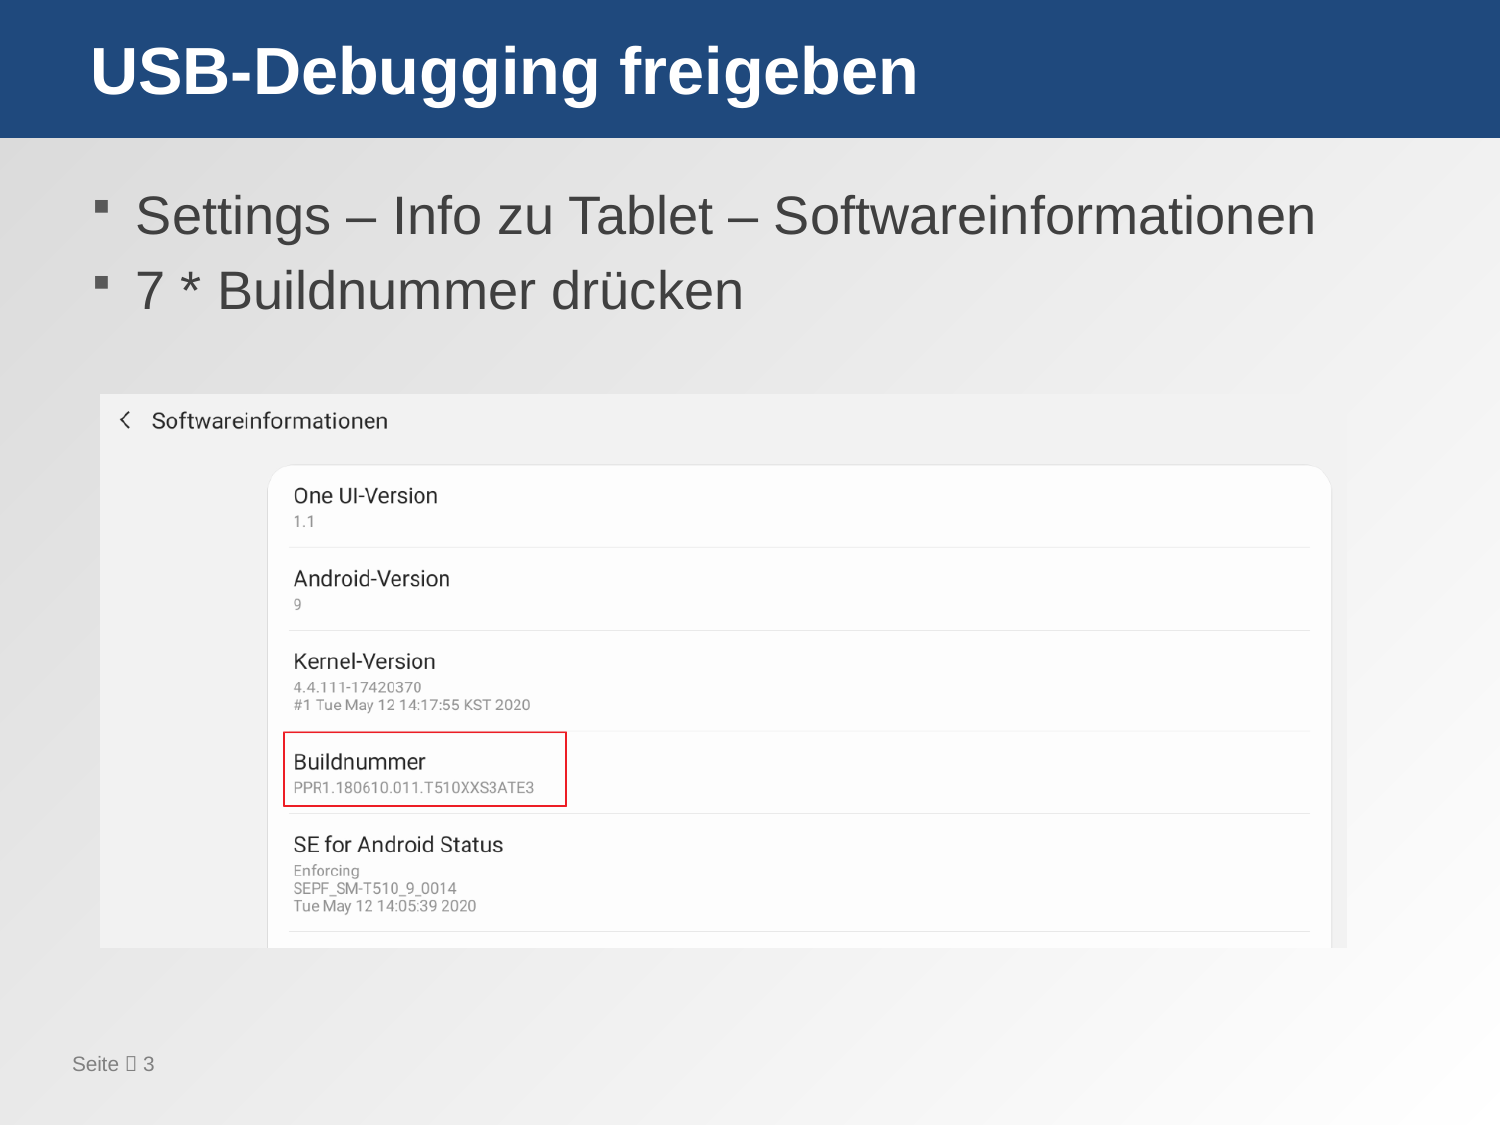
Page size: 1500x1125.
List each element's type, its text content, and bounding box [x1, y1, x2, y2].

picture [100, 393, 1347, 949]
title USB-Debugging freigeben [75, 20, 1425, 208]
list Settings – Info zu Tablet – Softwareinformationen 7 * Buildnummer drücken [76, 172, 1424, 929]
